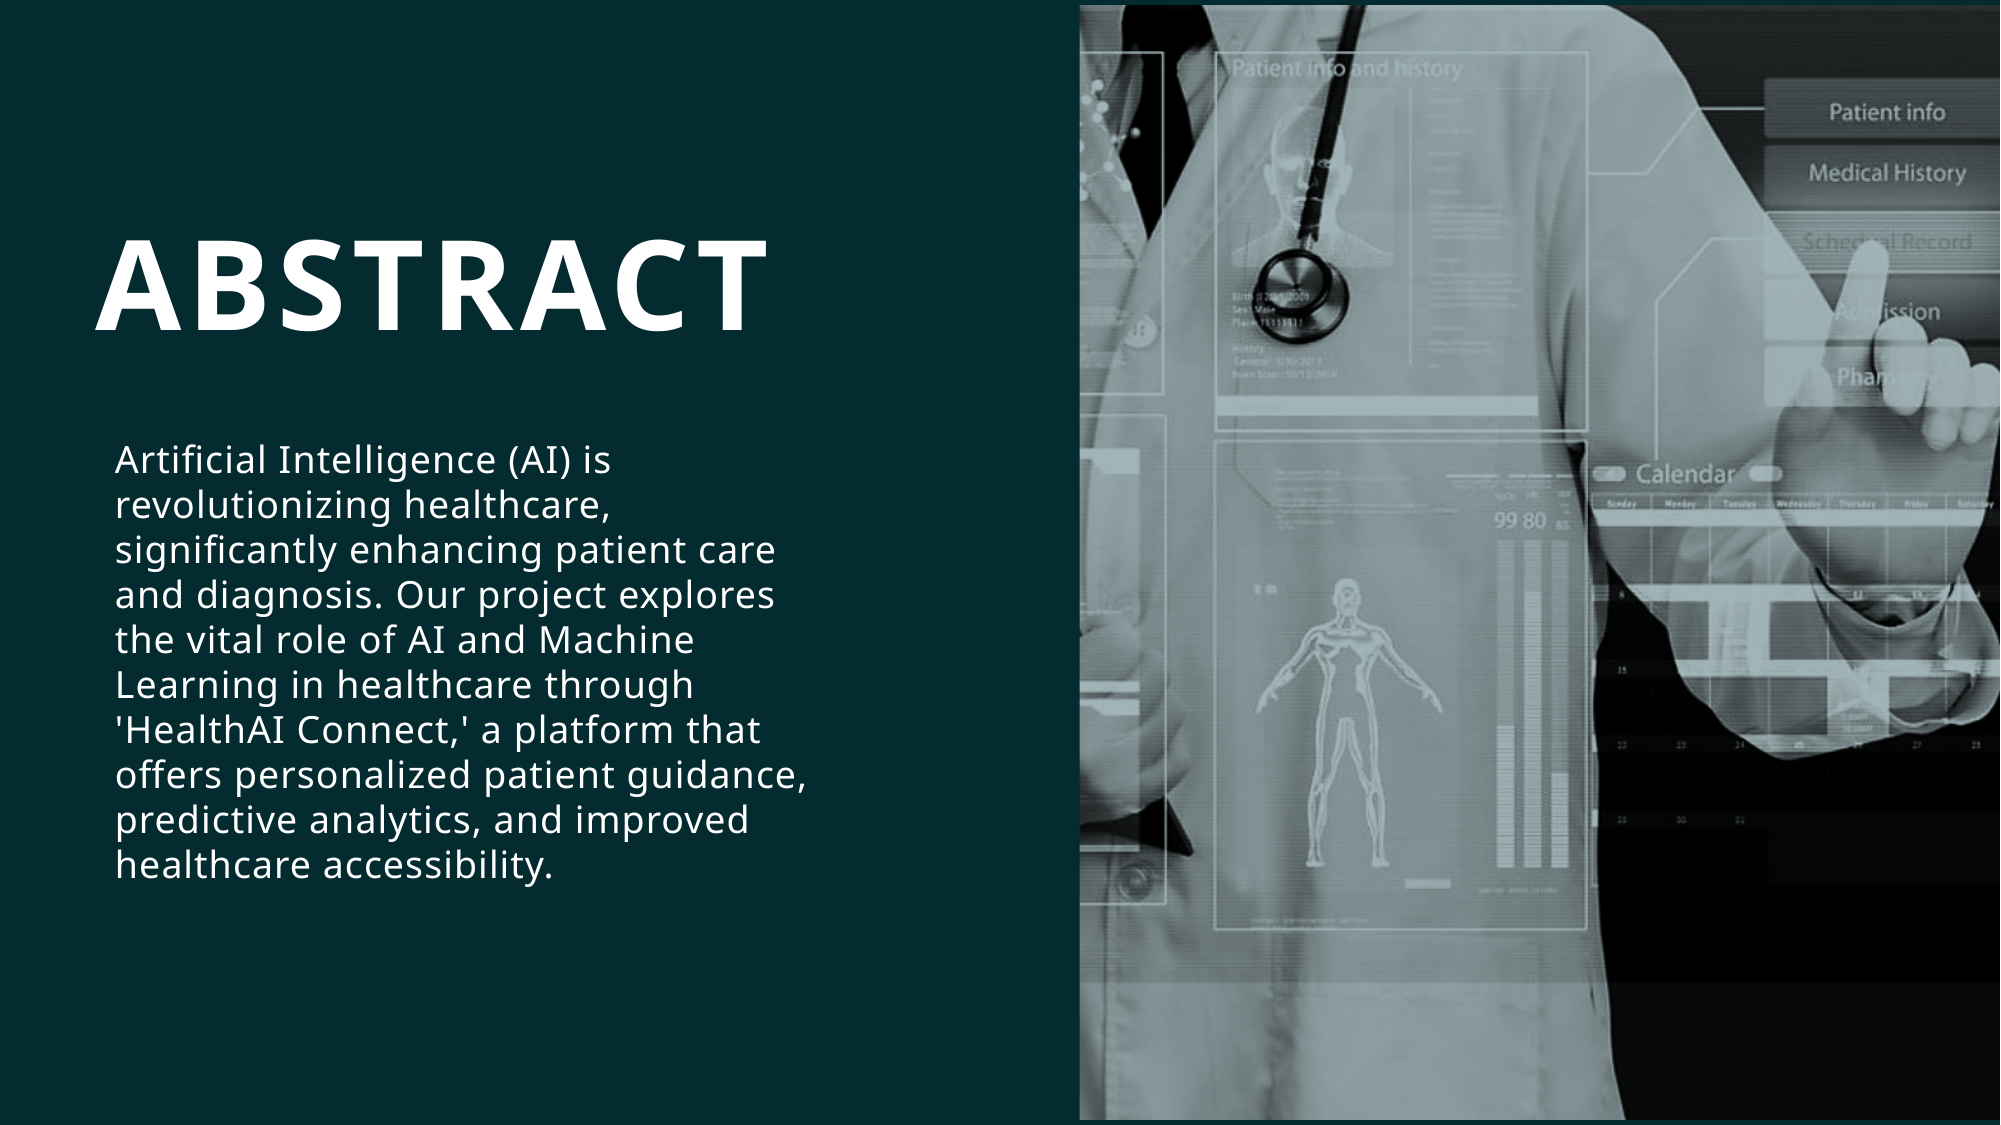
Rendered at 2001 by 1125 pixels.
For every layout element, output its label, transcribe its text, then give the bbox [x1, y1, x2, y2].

title Abstract [80, 215, 1001, 439]
picture [1079, 5, 2000, 1120]
list Artificial Intelligence (AI) is revolutionizing healthcare, significantly enhancing patient care and diagnosis. Our project explores the vital role of AI and Machine Learning in healthcare through 'HealthAI Connect,' a platform that offers personalized patient guidance, predictive analytics, and improved healthcare accessibility. [99, 429, 855, 904]
